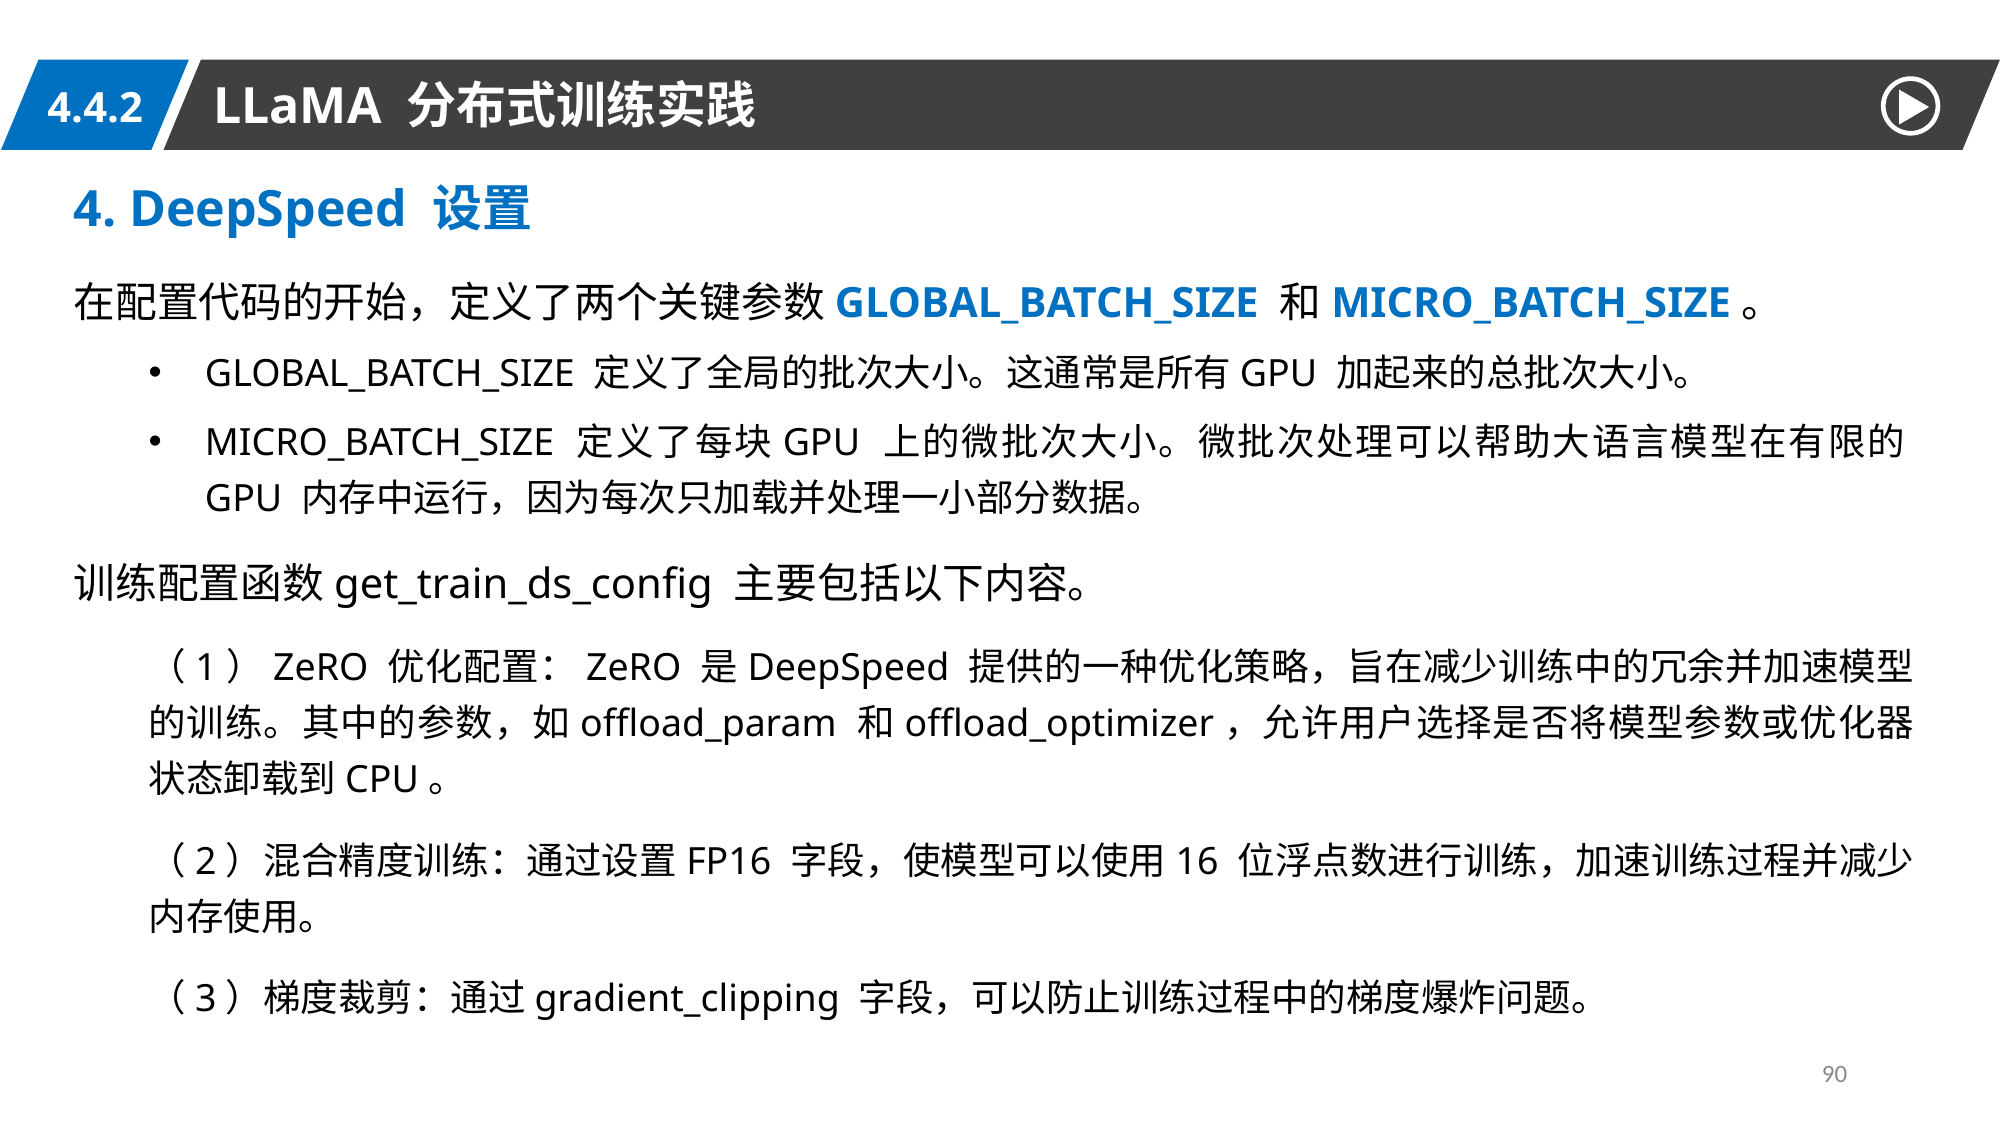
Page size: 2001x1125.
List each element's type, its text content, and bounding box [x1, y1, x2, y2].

slide_number 90 [1412, 1042, 1863, 1103]
text_box [1, 89, 157, 150]
text_box LLaMA 分布式训练实践 [198, 66, 772, 142]
text_box 4.4.2 [26, 73, 164, 138]
text_box 4. DeepSpeed 设置 [58, 168, 1059, 244]
text_box [163, 59, 2000, 150]
text_box [32, 59, 189, 120]
text_box 在配置代码的开始，定义了两个关键参数GLOBAL_BATCH_SIZE 和MICRO_BATCH_SIZE。 GLOBAL_BATCH_SIZE 定义了全局的批次大小。这通常是所有GPU 加起来的总批次大小。 MICRO_BATCH_SIZE 定义了每块GPU 上的微批次大小。微批次处理可以帮助大语言模型在有限的GPU 内存中运行，因为每次只加载并处理一小部分数据。 训练配置函数get_train_ds_config 主要包括以下内容。 （1）ZeRO 优化配置：ZeRO 是DeepSpeed 提供的一种优化策略，旨在减少训练中的冗余并加速模型的训练。其中的参数，如offload_param 和offload_optimizer，允许用户选择是否将模型参数或优化器状态卸载到CPU。 （2）混合精度训练：通过设置FP16 字段，使模型可以使用16 位浮点数进行训练，加速训练过程并减少内存使用。 （3）梯度裁剪：通过gradient_clipping 字段，可以防止训练过程中的梯度爆炸问题。 [58, 255, 1930, 1027]
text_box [1883, 78, 1939, 134]
